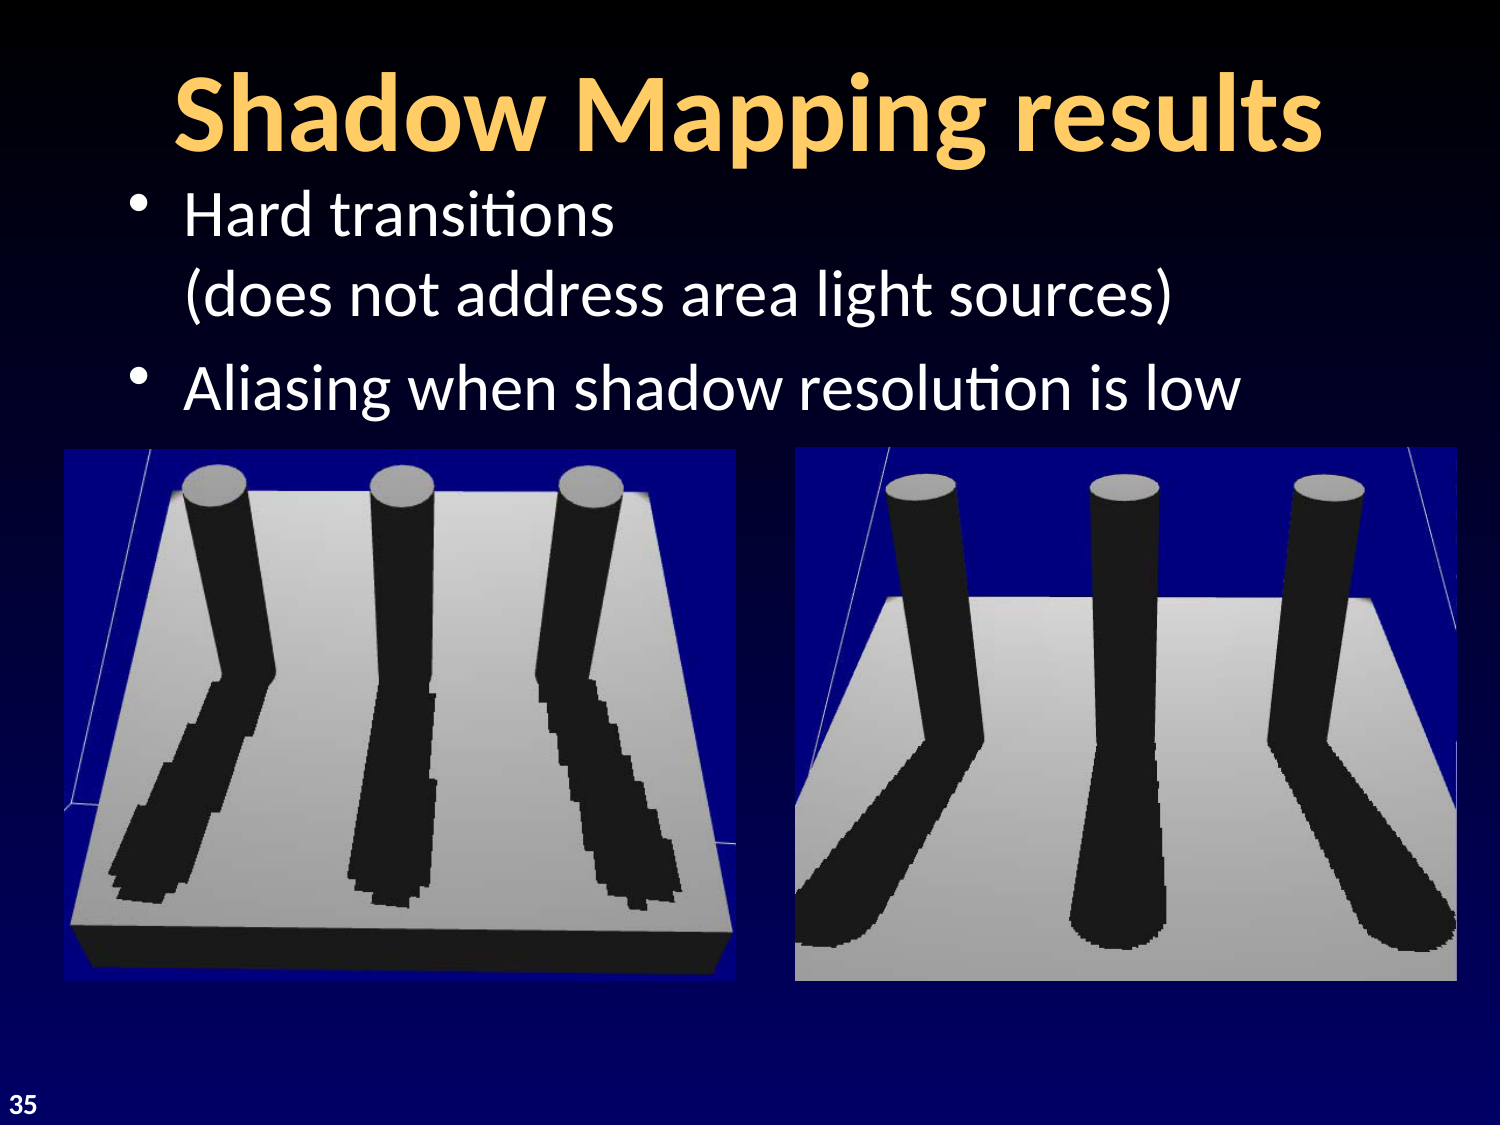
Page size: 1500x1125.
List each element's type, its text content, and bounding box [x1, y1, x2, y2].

picture [795, 447, 1457, 981]
title Shadow Mapping results [24, 24, 1475, 188]
picture [64, 449, 736, 981]
list Hard transitions (does not address area light sources) Aliasing when shadow resolution is low [112, 162, 1413, 412]
slide_number 35 [0, 1078, 93, 1125]
